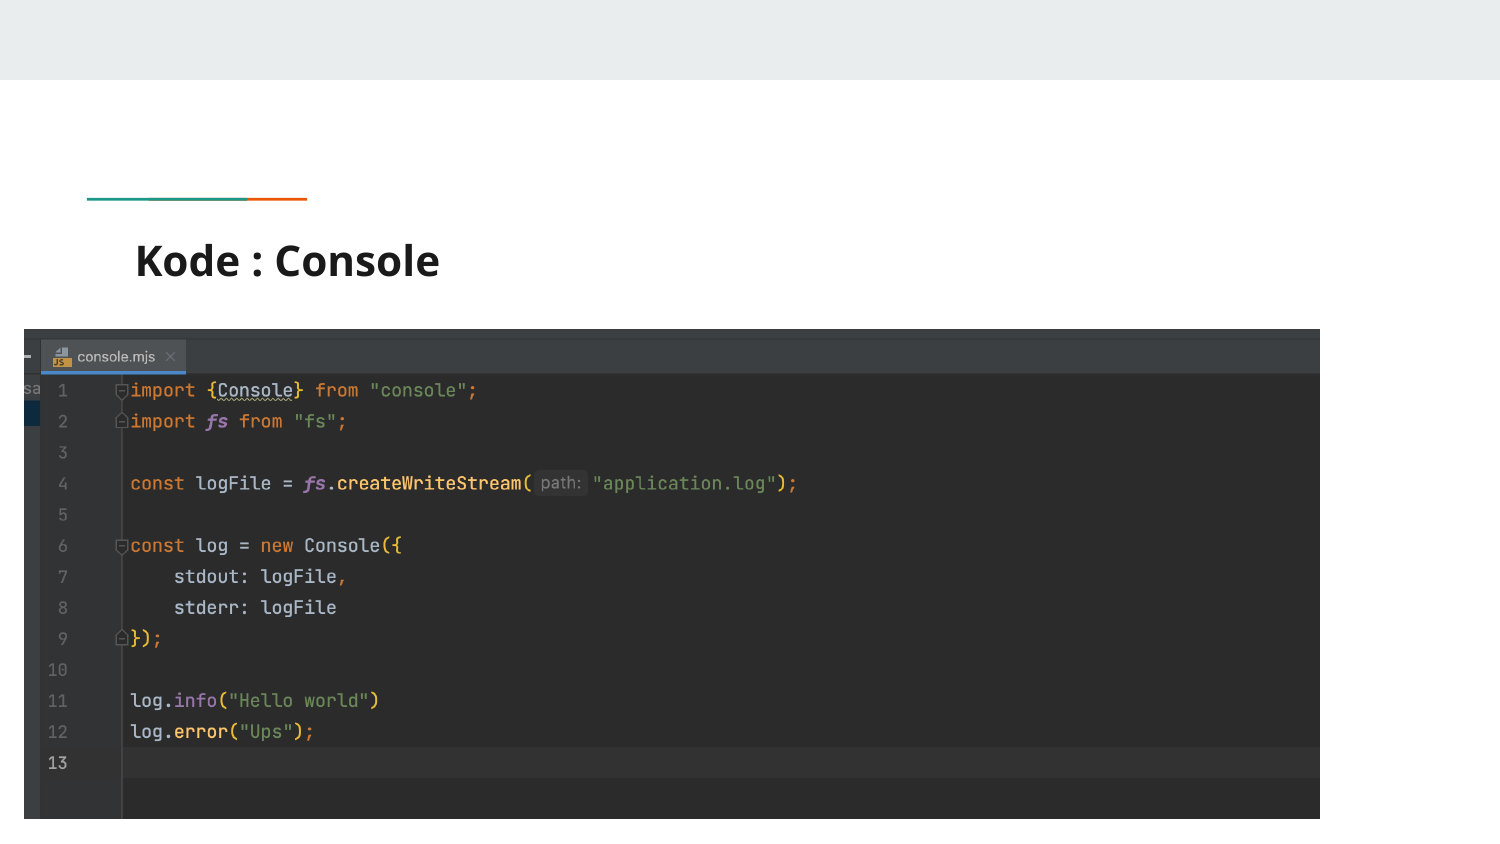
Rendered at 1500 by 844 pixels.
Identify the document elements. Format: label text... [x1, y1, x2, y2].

picture [24, 328, 1320, 819]
title Kode : Console [119, 216, 1381, 305]
